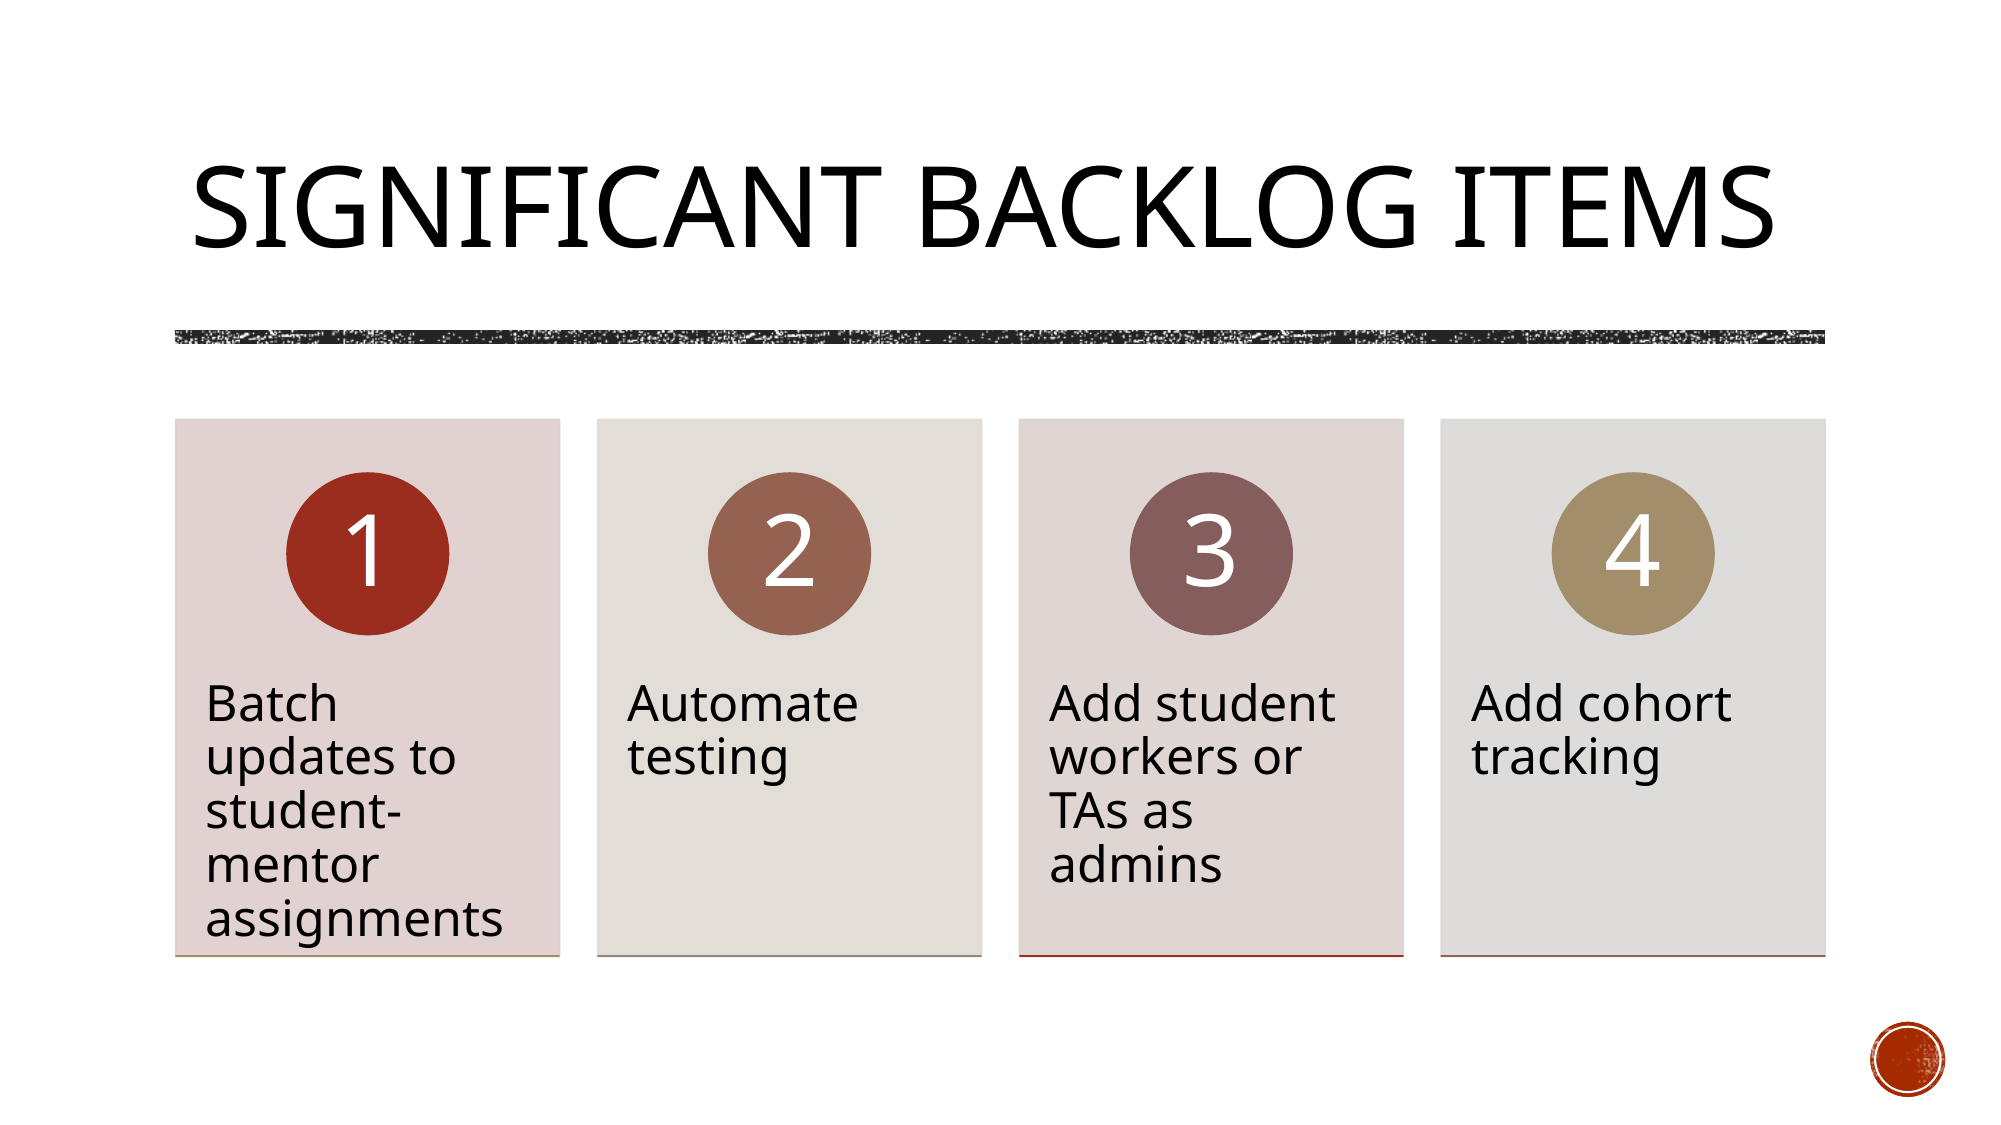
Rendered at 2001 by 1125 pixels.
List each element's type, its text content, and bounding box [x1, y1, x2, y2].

title Significant Backlog Items [175, 79, 1826, 329]
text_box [1872, 1025, 1943, 1095]
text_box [176, 392, 1824, 984]
text_box [174, 329, 1826, 344]
